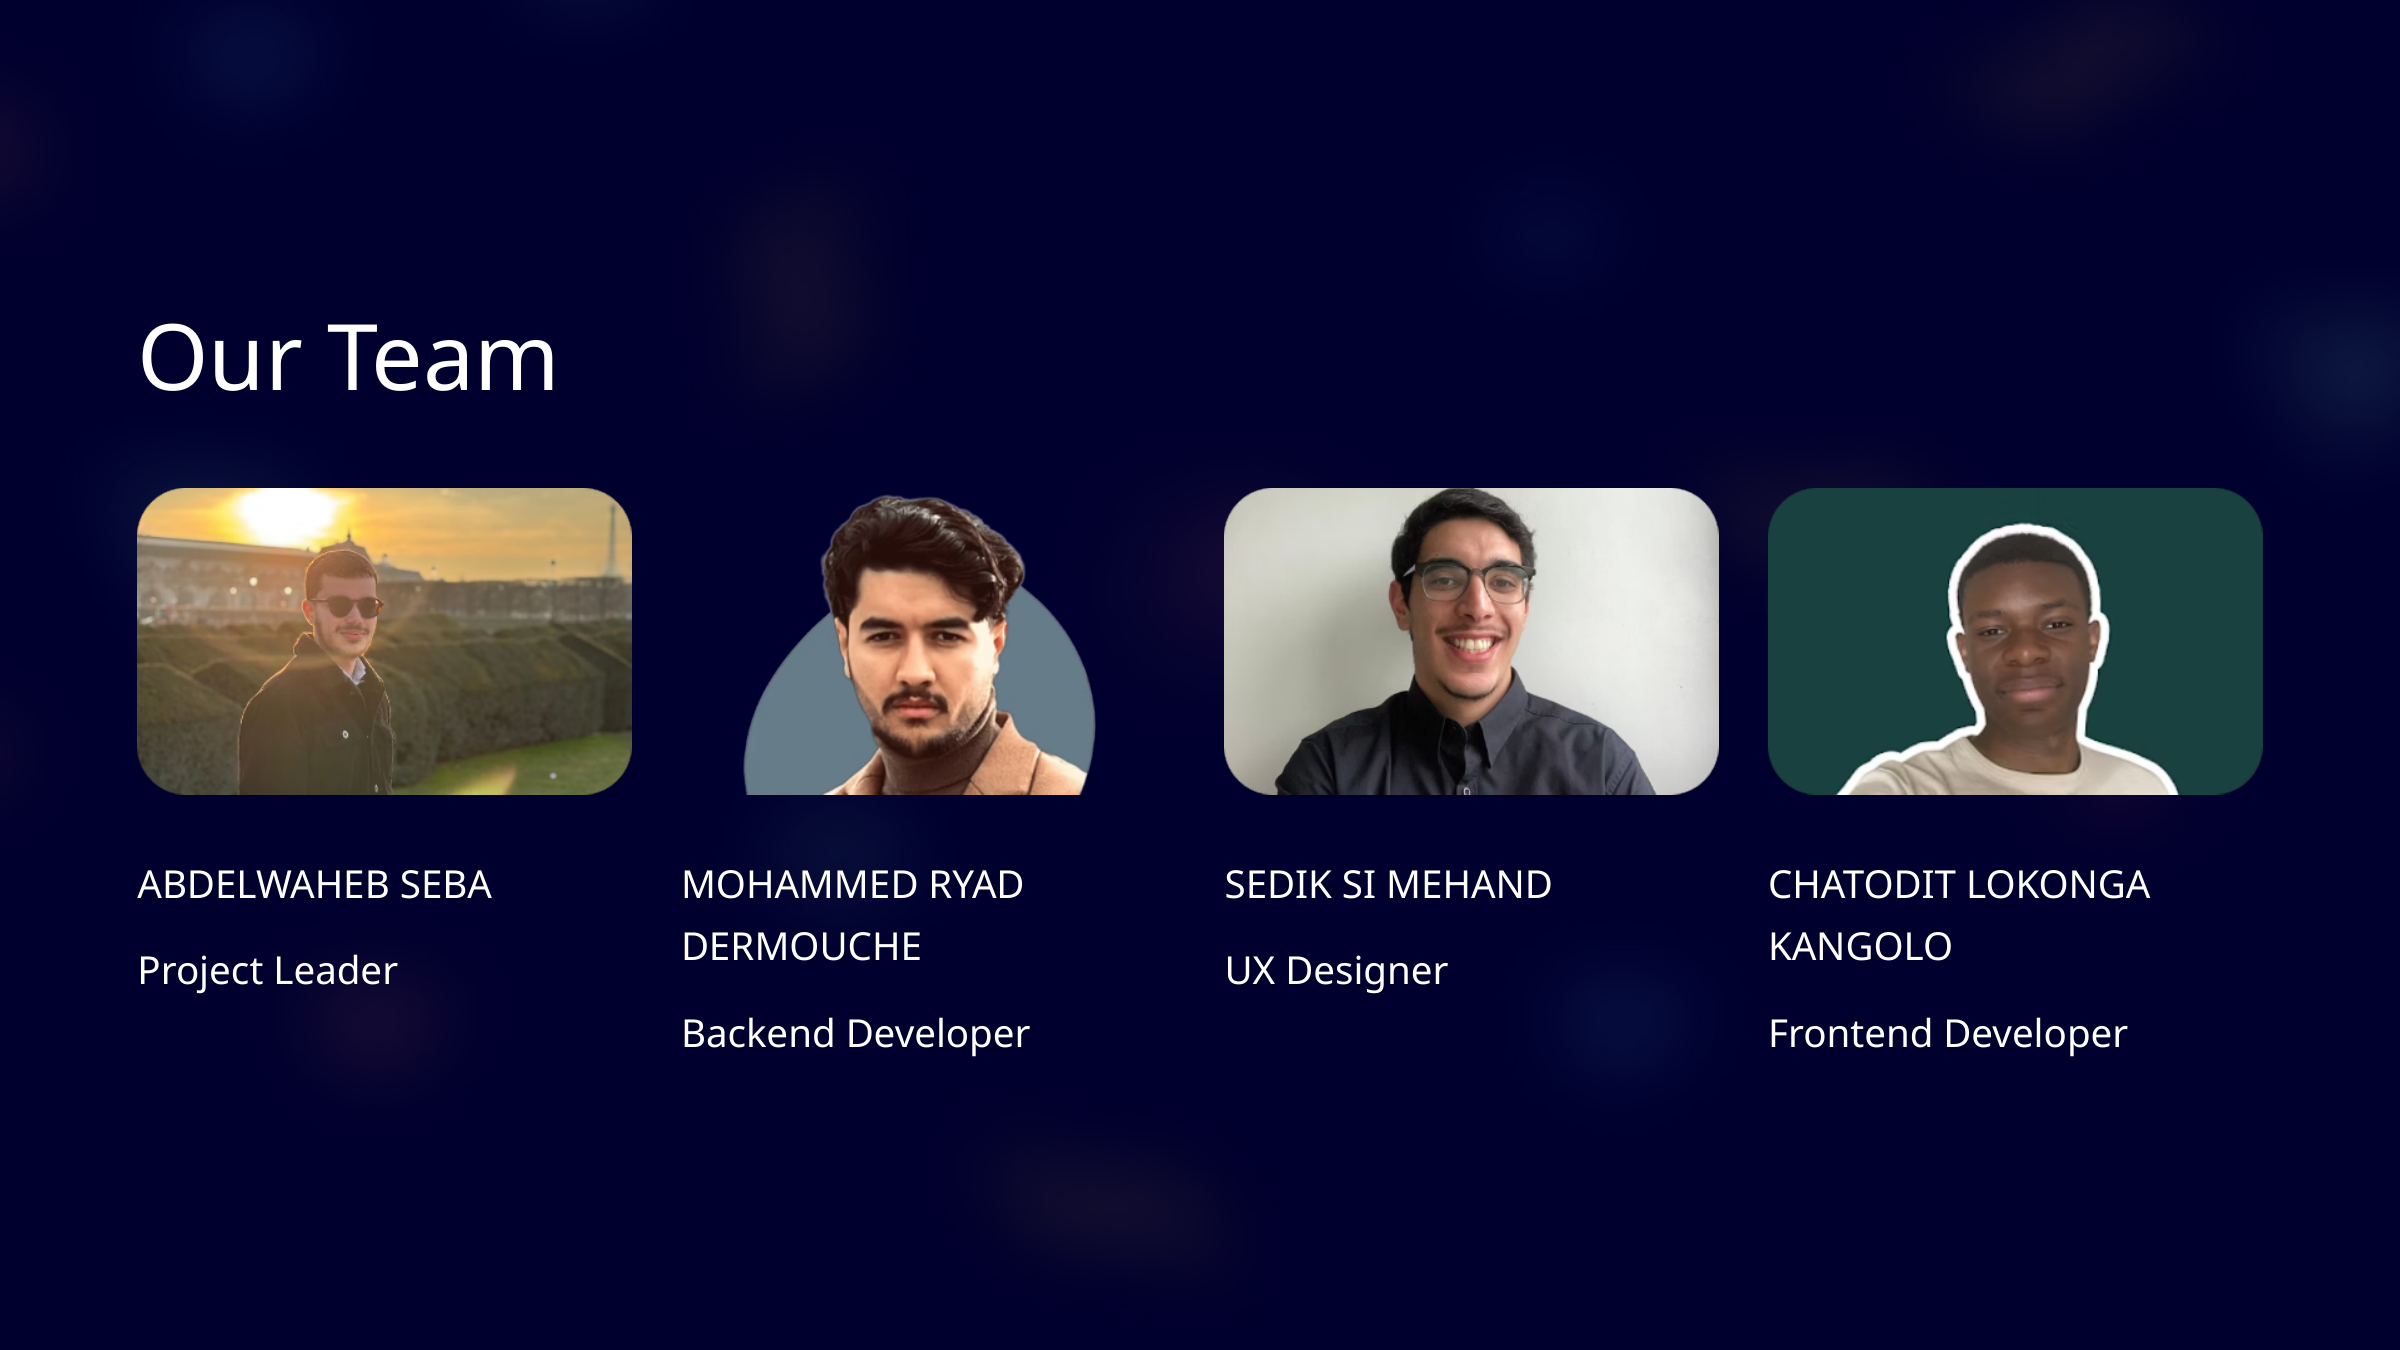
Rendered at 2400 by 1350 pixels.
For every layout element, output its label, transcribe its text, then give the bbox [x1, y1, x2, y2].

text_box Frontend Developer [1768, 992, 2263, 1056]
picture [1224, 488, 1719, 795]
text_box CHATODIT LOKONGA KANGOLO [1768, 843, 2263, 969]
picture [680, 488, 1176, 795]
picture [1768, 488, 2263, 795]
text_box Our Team [137, 294, 1062, 411]
text_box Project Leader [137, 929, 632, 993]
text_box SEDIK SI MEHAND [1224, 843, 1719, 907]
text_box UX Designer [1224, 929, 1719, 993]
text_box ABDELWAHEB SEBA [137, 843, 632, 907]
text_box MOHAMMED RYAD DERMOUCHE [680, 843, 1176, 969]
picture [137, 488, 632, 795]
text_box Backend Developer [680, 992, 1176, 1056]
